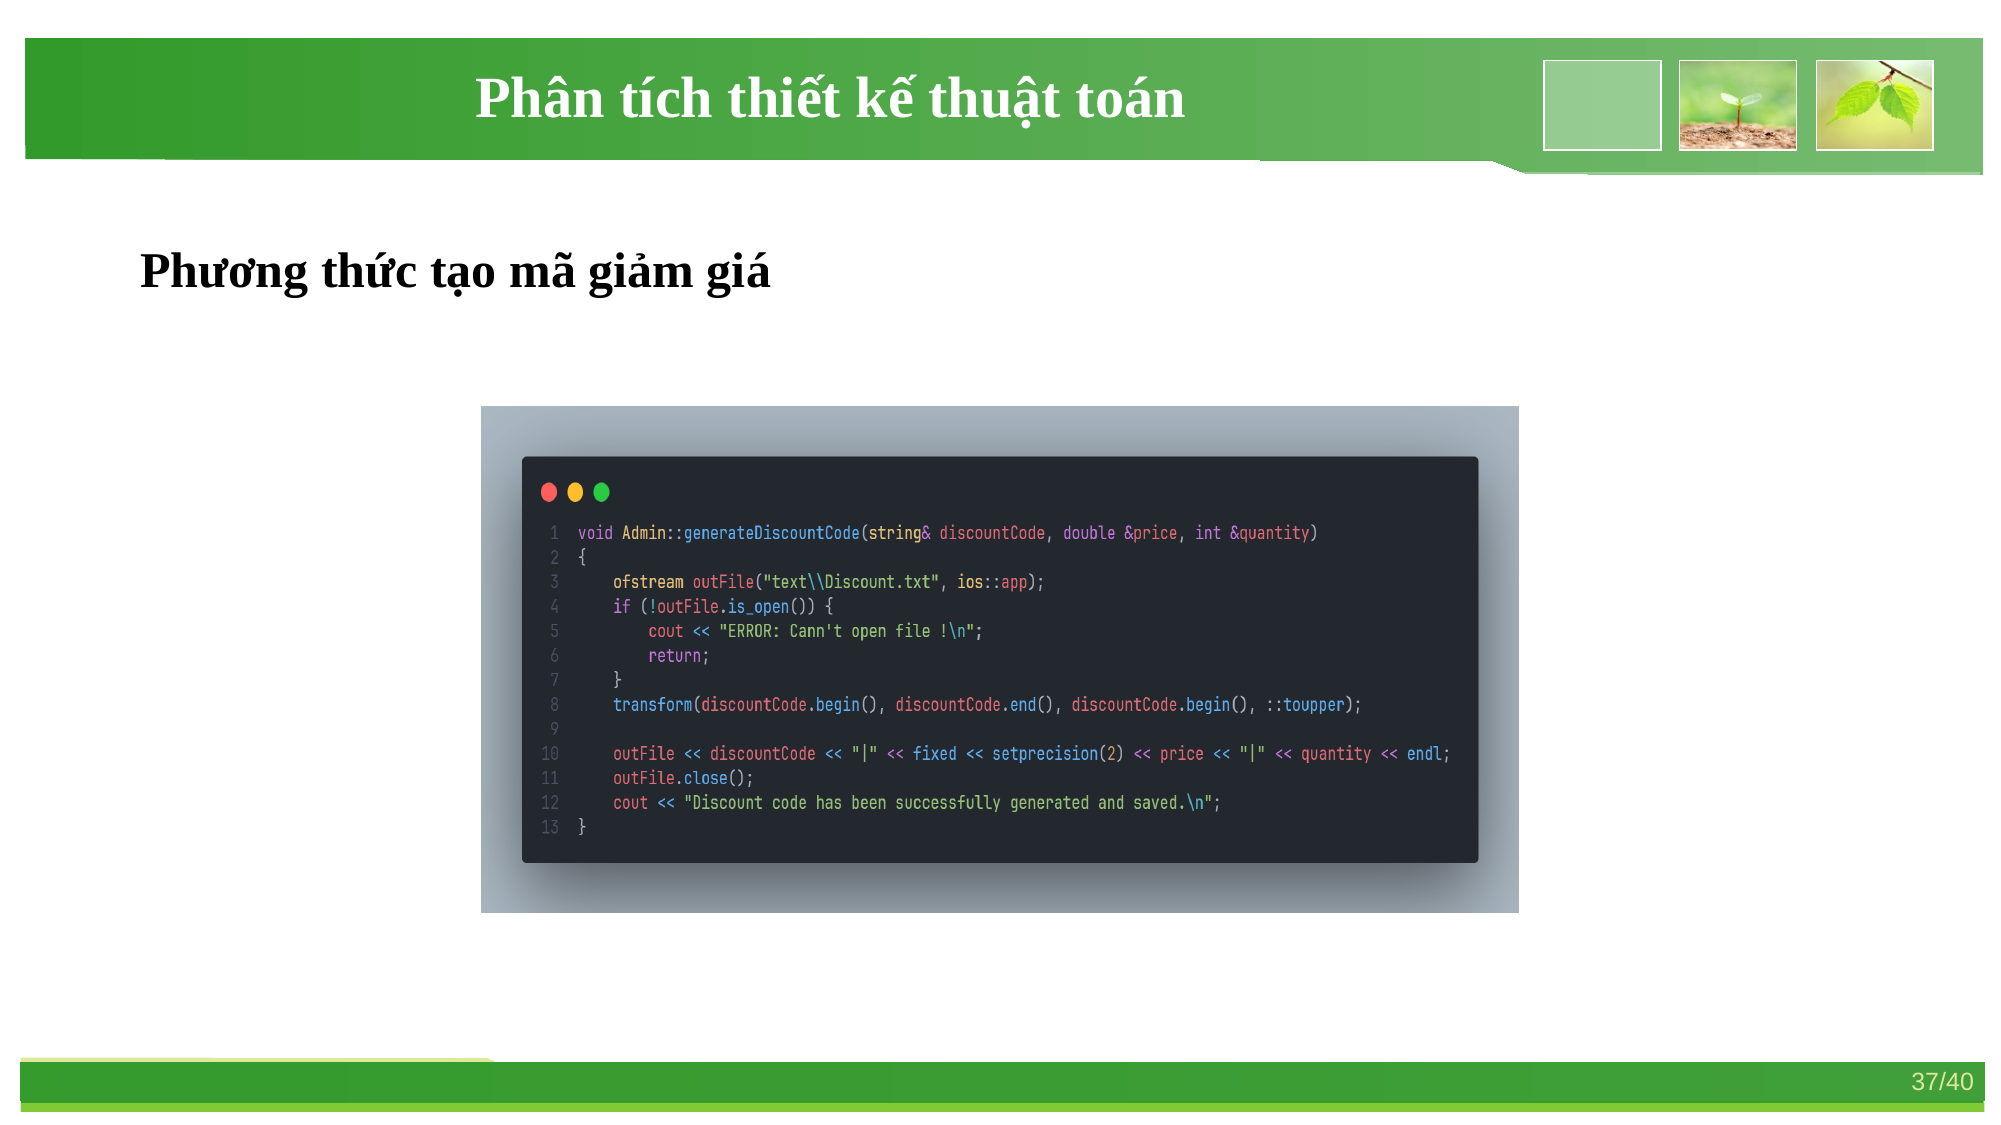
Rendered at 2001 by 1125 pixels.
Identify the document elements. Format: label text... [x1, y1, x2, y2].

picture [480, 405, 1519, 913]
picture [20, 1062, 1985, 1101]
text_box Phân tích thiết kế thuật toán [274, 37, 1388, 150]
text_box Phương thức tạo mã giảm giá [124, 212, 1775, 1038]
picture [1817, 61, 1932, 149]
picture [1680, 61, 1796, 149]
